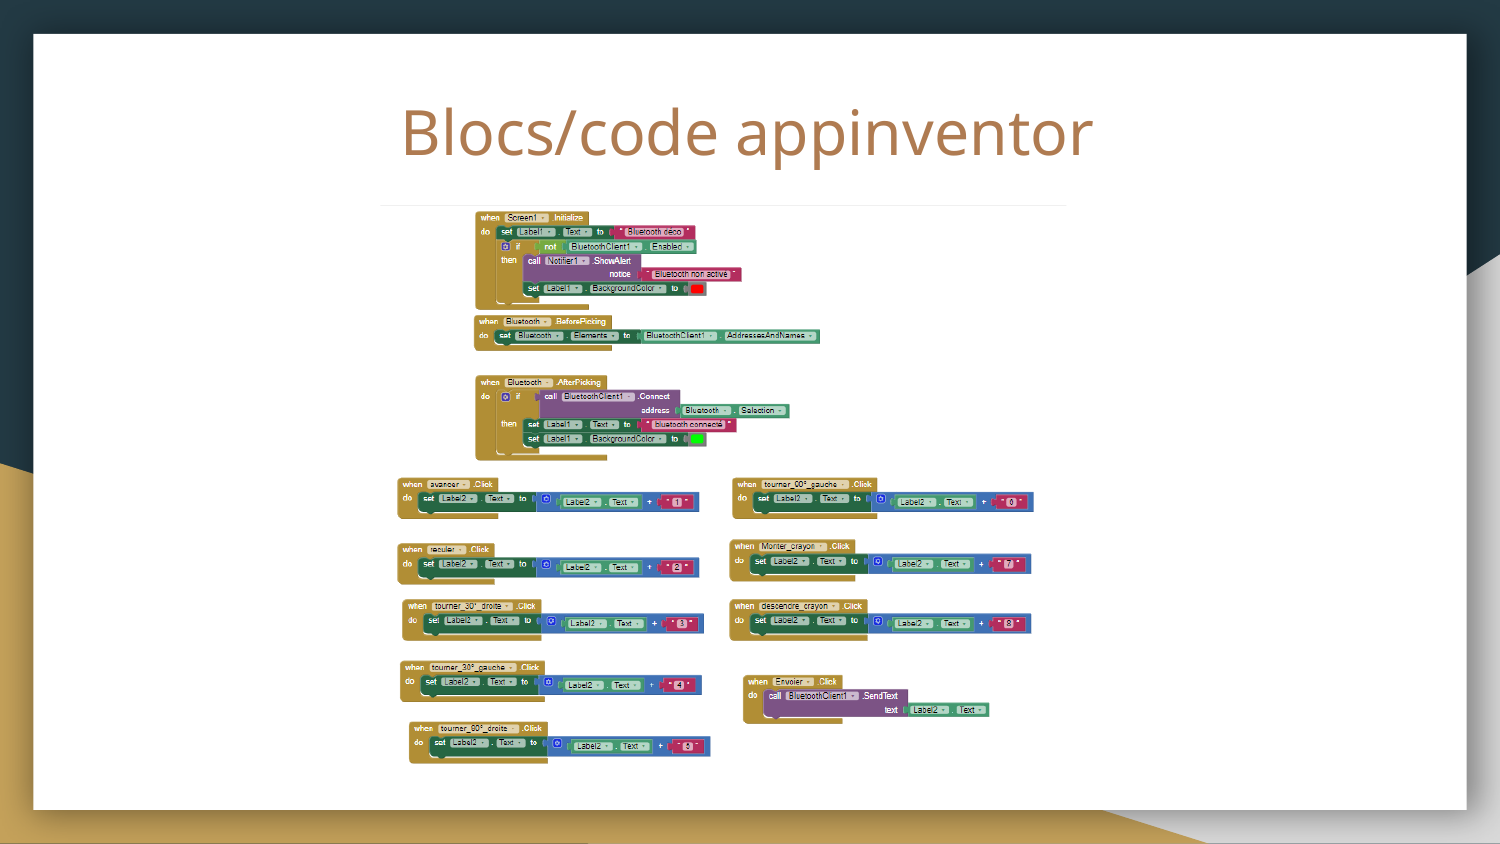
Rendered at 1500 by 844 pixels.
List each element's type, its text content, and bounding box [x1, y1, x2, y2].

title Blocs/code appinventor [385, 78, 1115, 235]
picture [380, 205, 1067, 775]
